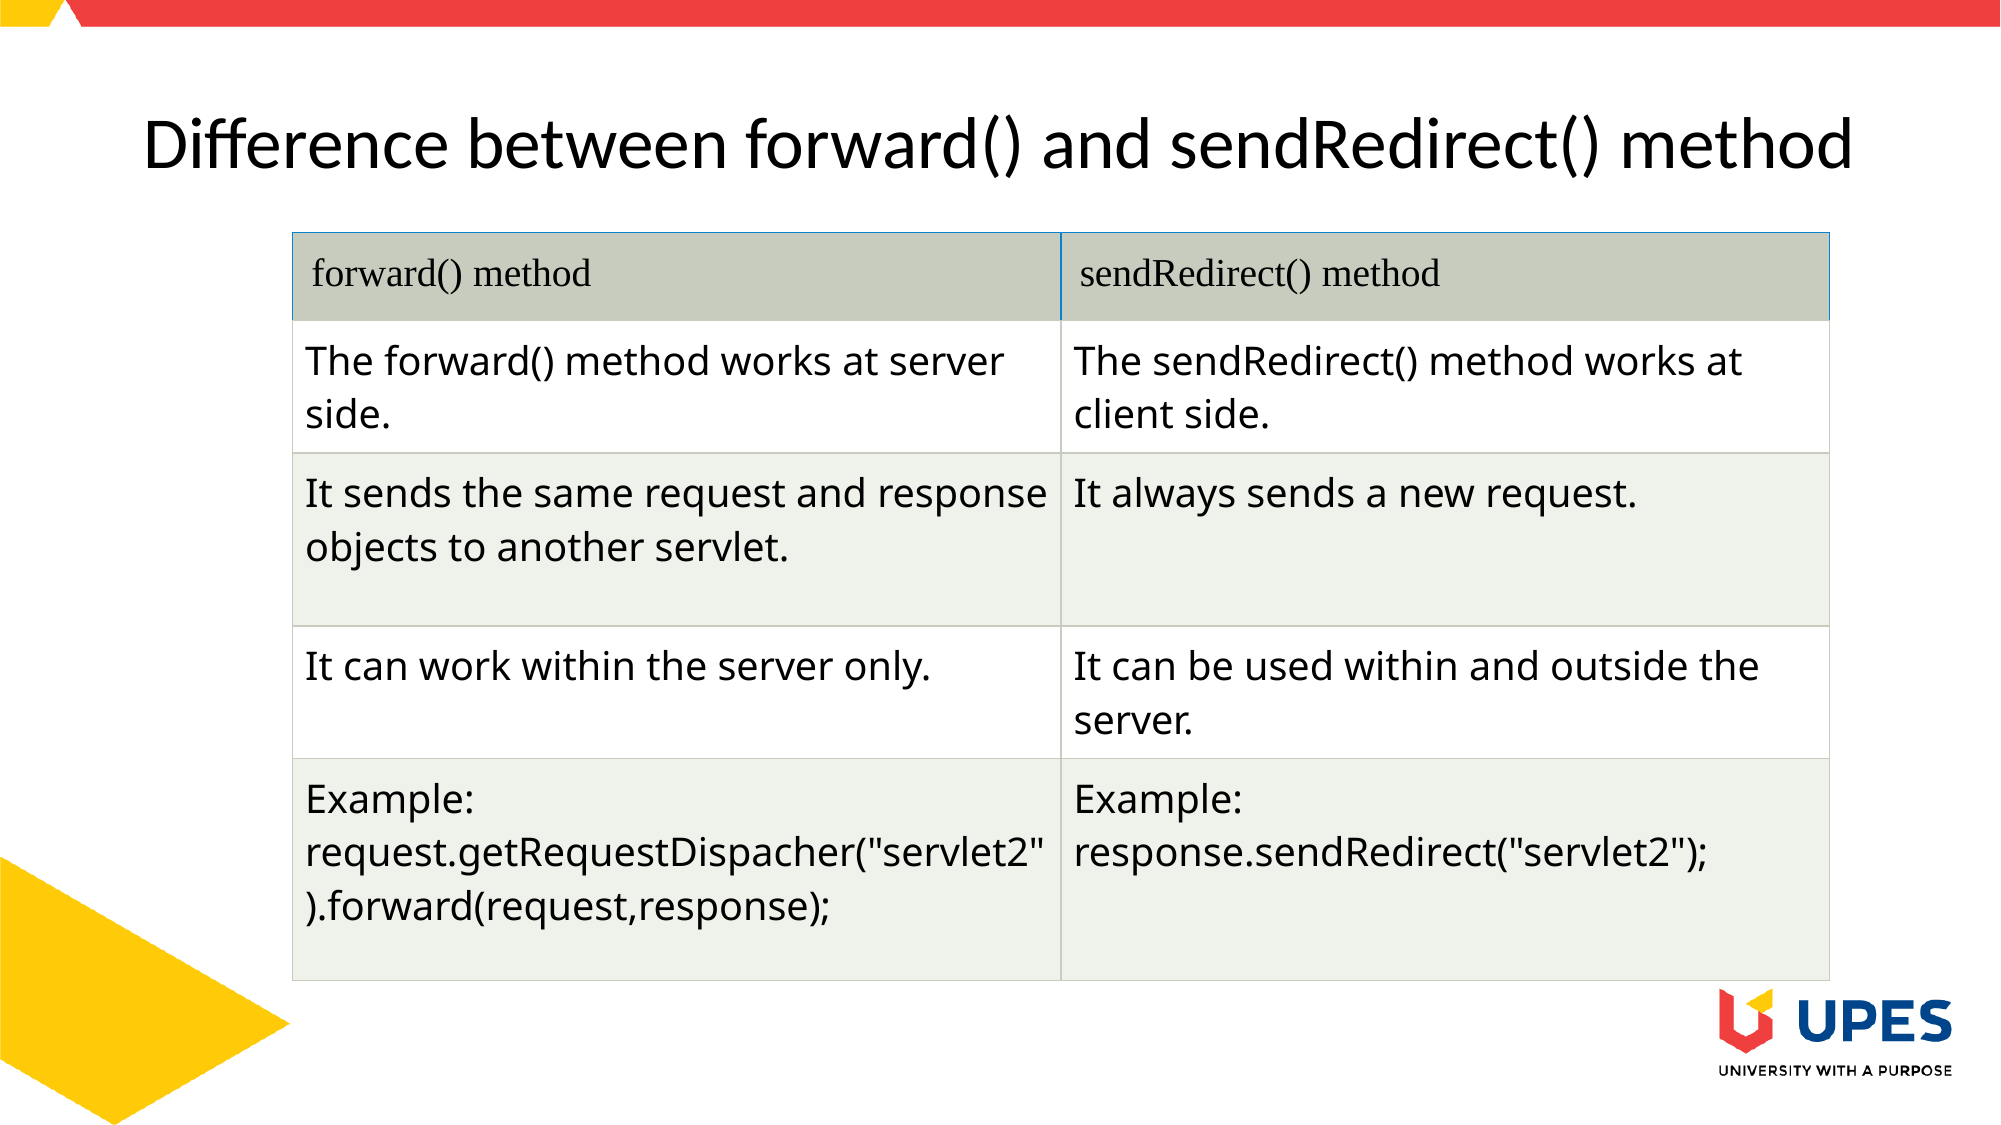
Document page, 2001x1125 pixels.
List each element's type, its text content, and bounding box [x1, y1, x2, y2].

table_header forward() method [293, 233, 1060, 320]
table_cell The sendRedirect() method works at client side. [1062, 321, 1829, 452]
title Difference between forward() and sendRedirect() method [99, 45, 1900, 233]
table_cell It can work within the server only. [293, 627, 1060, 758]
table_cell Example: response.sendRedirect("servlet2"); [1062, 759, 1829, 980]
picture [0, 0, 2001, 1125]
table_cell It sends the same request and response objects to another servlet. [293, 454, 1060, 625]
table_cell The forward() method works at server side. [293, 321, 1060, 452]
table_cell It can be used within and outside the server. [1062, 627, 1829, 758]
table_cell It always sends a new request. [1062, 454, 1829, 625]
table_header sendRedirect() method [1062, 233, 1829, 320]
table_cell Example: request.getRequestDispacher("servlet2").forward(request,response); [293, 759, 1060, 980]
